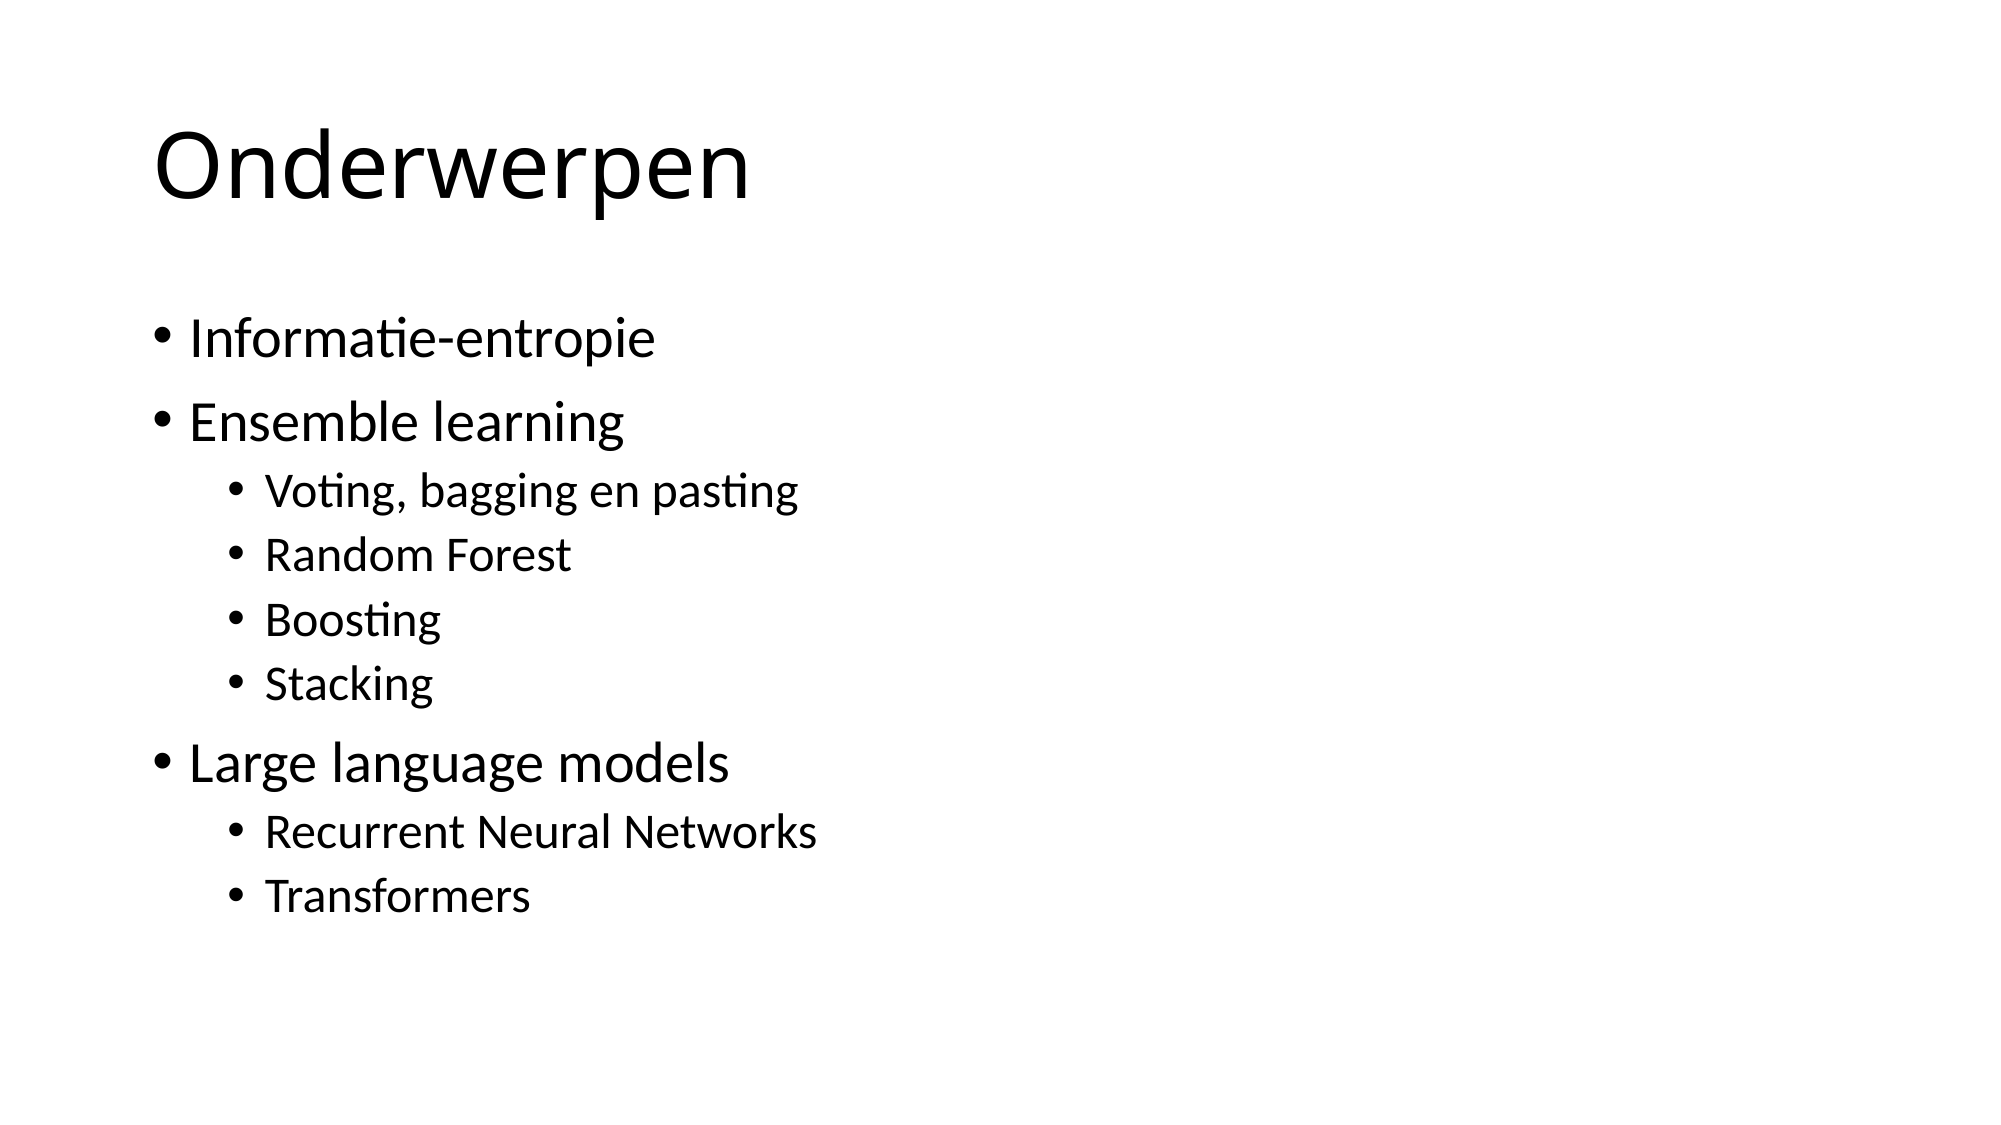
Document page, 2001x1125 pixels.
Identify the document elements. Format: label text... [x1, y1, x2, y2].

list Informatie-entropie Ensemble learning Voting, bagging en pasting Random Forest Boosting Stacking Large language models Recurrent Neural Networks Transformers [137, 299, 1863, 1014]
title Onderwerpen [137, 59, 1863, 278]
